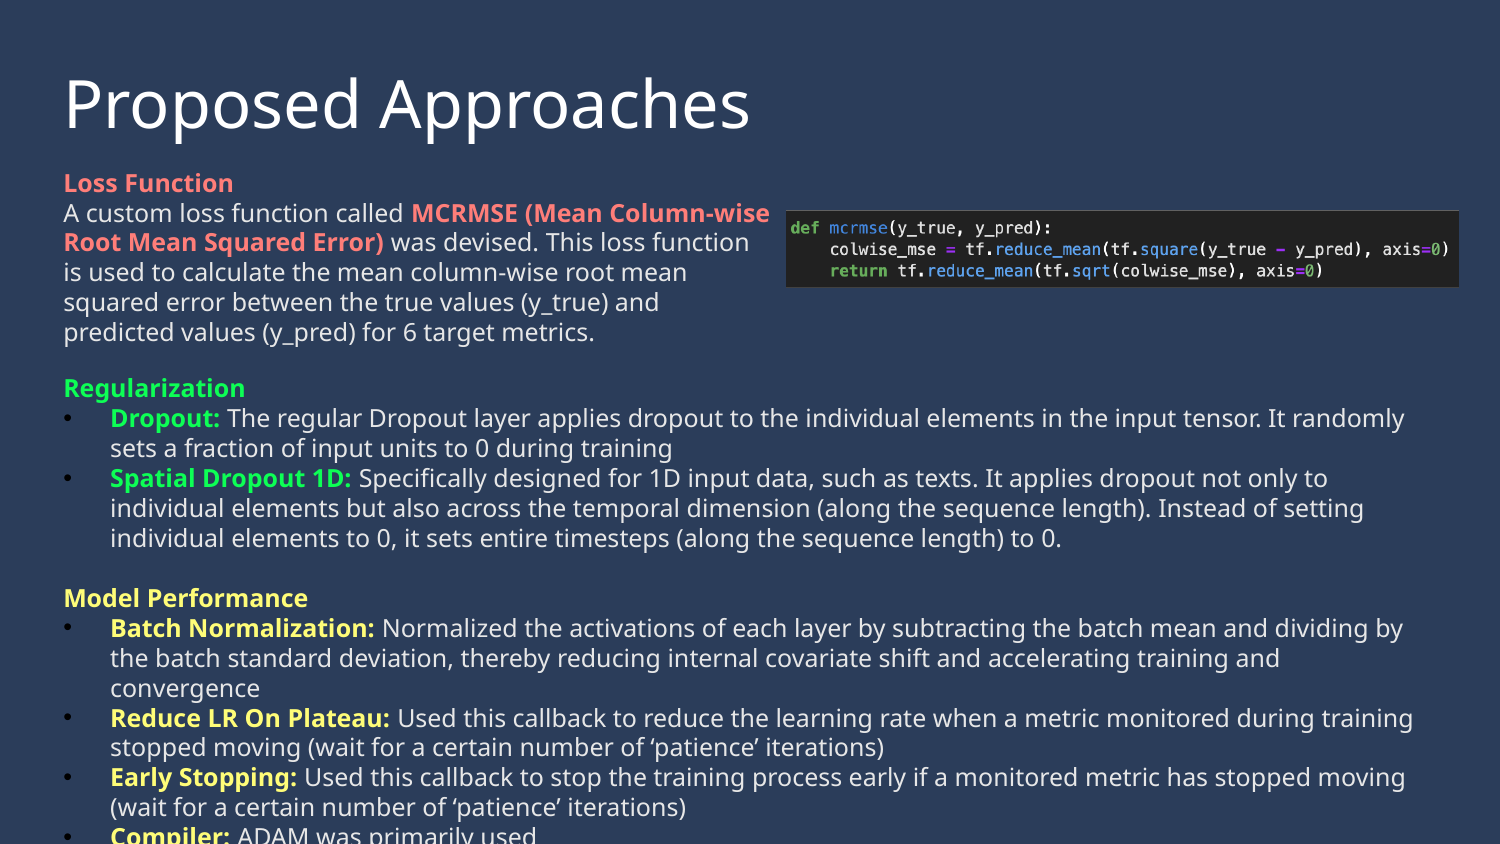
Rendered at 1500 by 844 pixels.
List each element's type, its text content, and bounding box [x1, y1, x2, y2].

picture [785, 210, 1459, 288]
text_box Proposed Approaches [48, 46, 1160, 141]
text_box Loss Function A custom loss function called MCRMSE (Mean Column-wise Root Mean Squared Error) was devised. This loss function is used to calculate the mean column-wise root mean squared error between the true values (y_true) and predicted values (y_pred) for 6 target metrics. [48, 152, 786, 309]
text_box Regularization Dropout: The regular Dropout layer applies dropout to the individual elements in the input tensor. It randomly sets a fraction of input units to 0 during training Spatial Dropout 1D: Specifically designed for 1D input data, such as texts. It applies dropout not only to individual elements but also across the temporal dimension (along the sequence length). Instead of setting individual elements to 0, it sets entire timesteps (along the sequence length) to 0. Model Performance Batch Normalization: Normalized the activations of each layer by subtracting the batch mean and dividing by the batch standard deviation, thereby reducing internal covariate shift and accelerating training and convergence Reduce LR On Plateau: Used this callback to reduce the learning rate when a metric monitored during training stopped moving (wait for a certain number of ‘patience’ iterations) Early Stopping: Used this callback to stop the training process early if a monitored metric has stopped moving (wait for a certain number of ‘patience’ iterations) Compiler: ADAM was primarily used [48, 357, 1443, 757]
